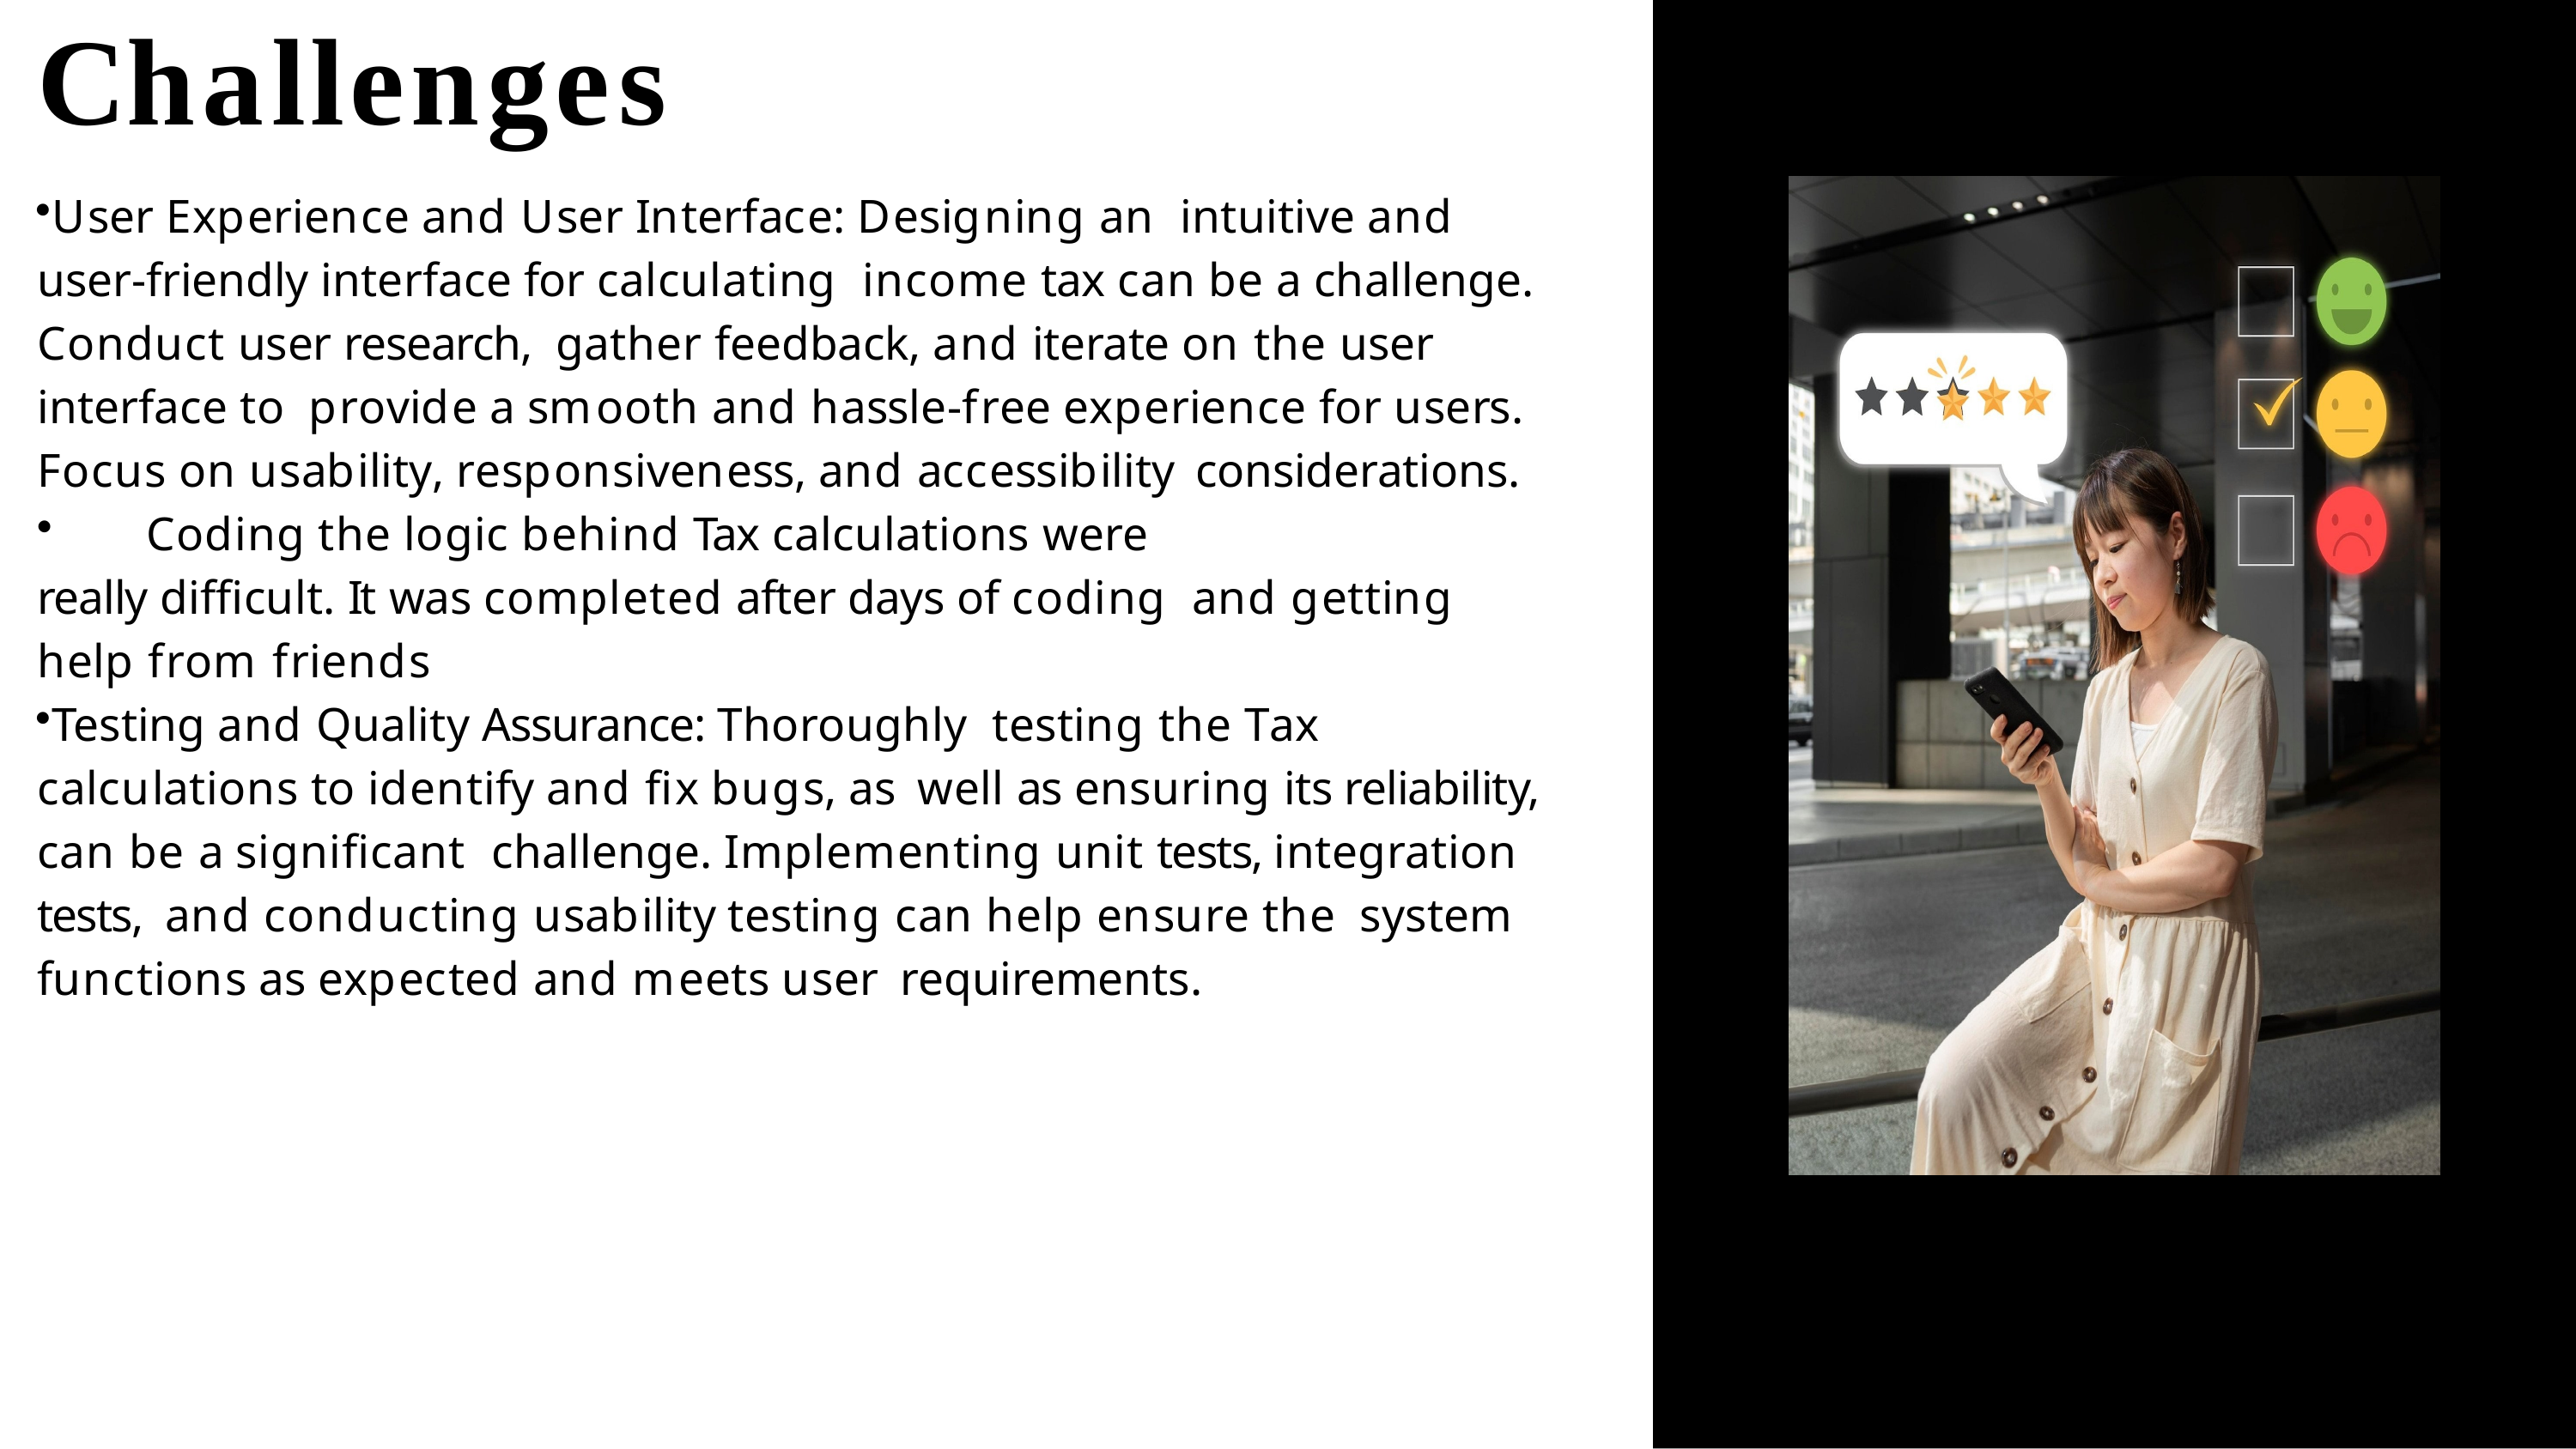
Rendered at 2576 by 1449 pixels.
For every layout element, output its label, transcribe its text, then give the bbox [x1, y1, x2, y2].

title Challenges [35, 0, 677, 176]
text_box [1652, 0, 2576, 1449]
text_box User Experience and User Interface: Designing an intuitive and user-friendly interface for calculating income tax can be a challenge. Conduct user research, gather feedback, and iterate on the user interface to provide a smooth and hassle-free experience for users. Focus on usability, responsiveness, and accessibility considerations. Coding the logic behind Tax calculations were really difﬁcult. It was completed after days of coding and getting help from friends Testing and Quality Assurance: Thoroughly testing the Tax calculations to identify and ﬁx bugs, as well as ensuring its reliability, can be a signiﬁcant challenge. Implementing unit tests, integration tests, and conducting usability testing can help ensure the system functions as expected and meets user requirements. [34, 176, 1557, 1005]
